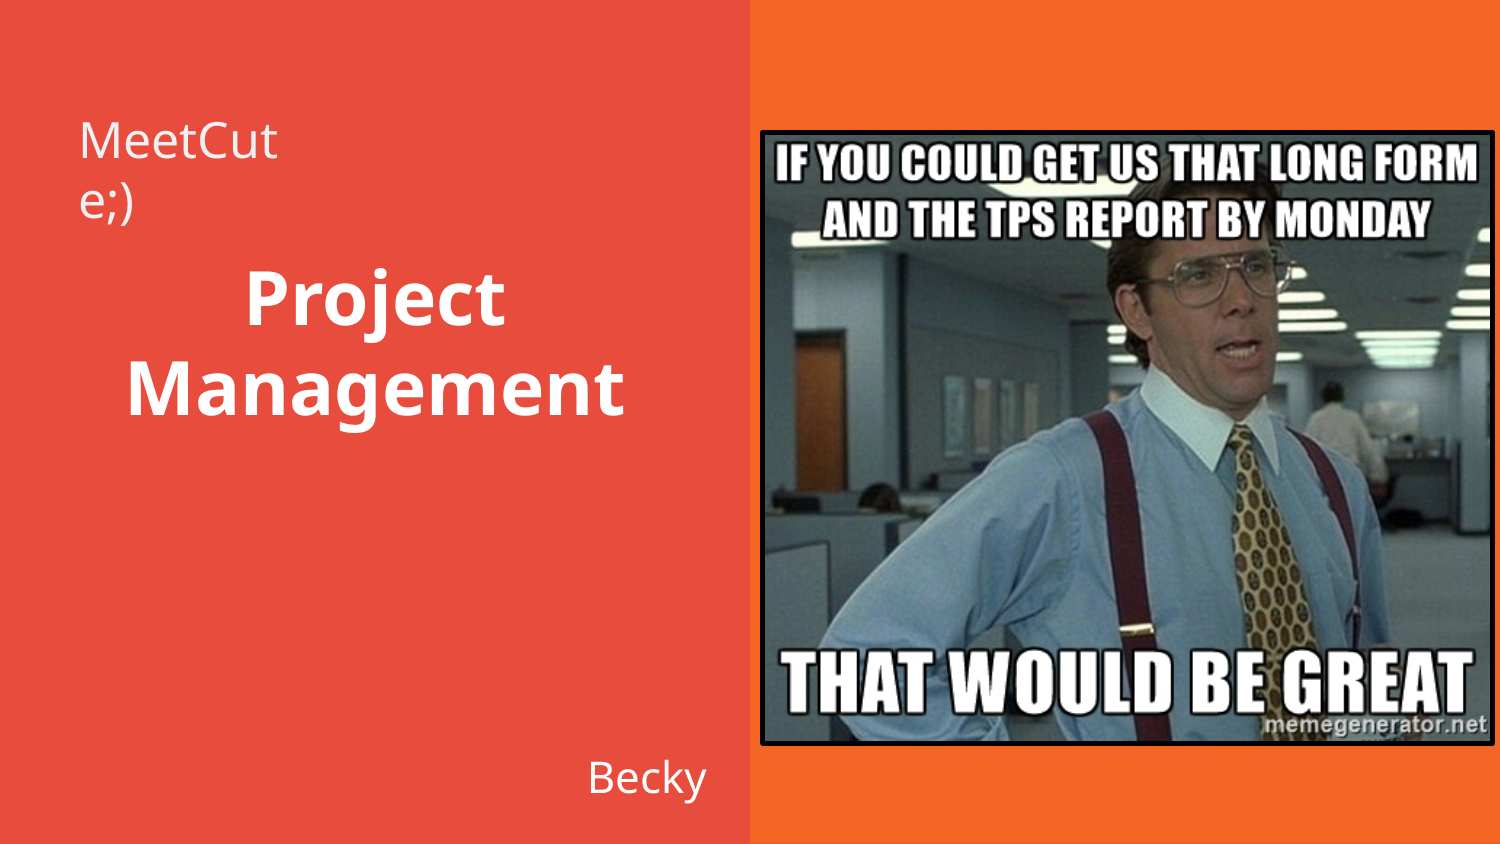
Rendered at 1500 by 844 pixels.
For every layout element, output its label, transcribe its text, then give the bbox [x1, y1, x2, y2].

title MeetCute;) [63, 93, 304, 192]
picture [764, 134, 1491, 742]
title Project Management [43, 229, 708, 446]
subtitle Becky [314, 734, 979, 844]
